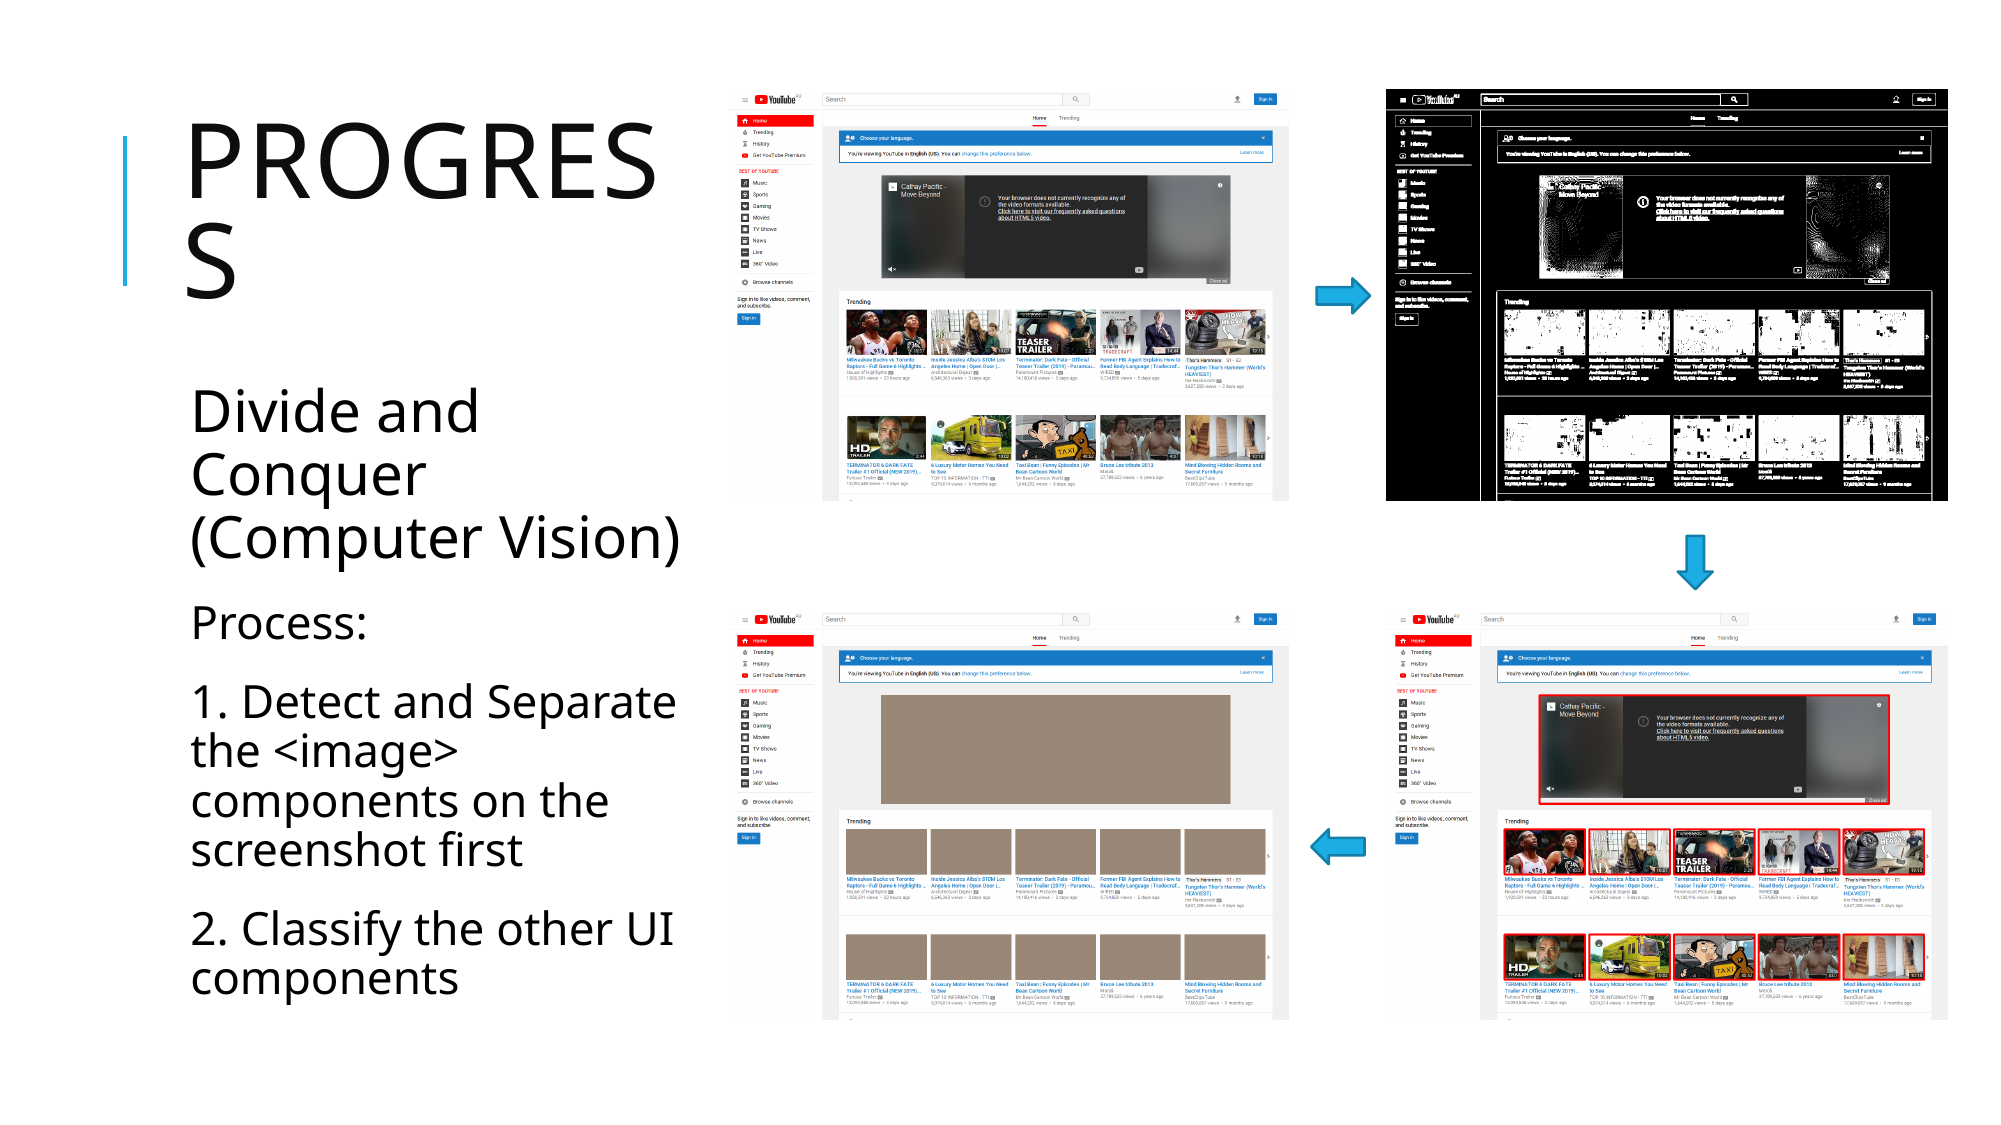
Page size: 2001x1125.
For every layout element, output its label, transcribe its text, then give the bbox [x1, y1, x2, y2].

title Progress [168, 96, 682, 342]
text_box [1310, 827, 1366, 866]
text_box [1315, 277, 1371, 315]
text_box [1676, 534, 1714, 591]
picture [1386, 609, 1948, 1021]
list Divide and Conquer (Computer Vision) Process: 1. Detect and Separate the <image> components on the screenshot first 2. Classify the other UI components [168, 375, 729, 1020]
picture [728, 609, 1289, 1021]
picture [1386, 89, 1948, 501]
picture [728, 89, 1289, 501]
